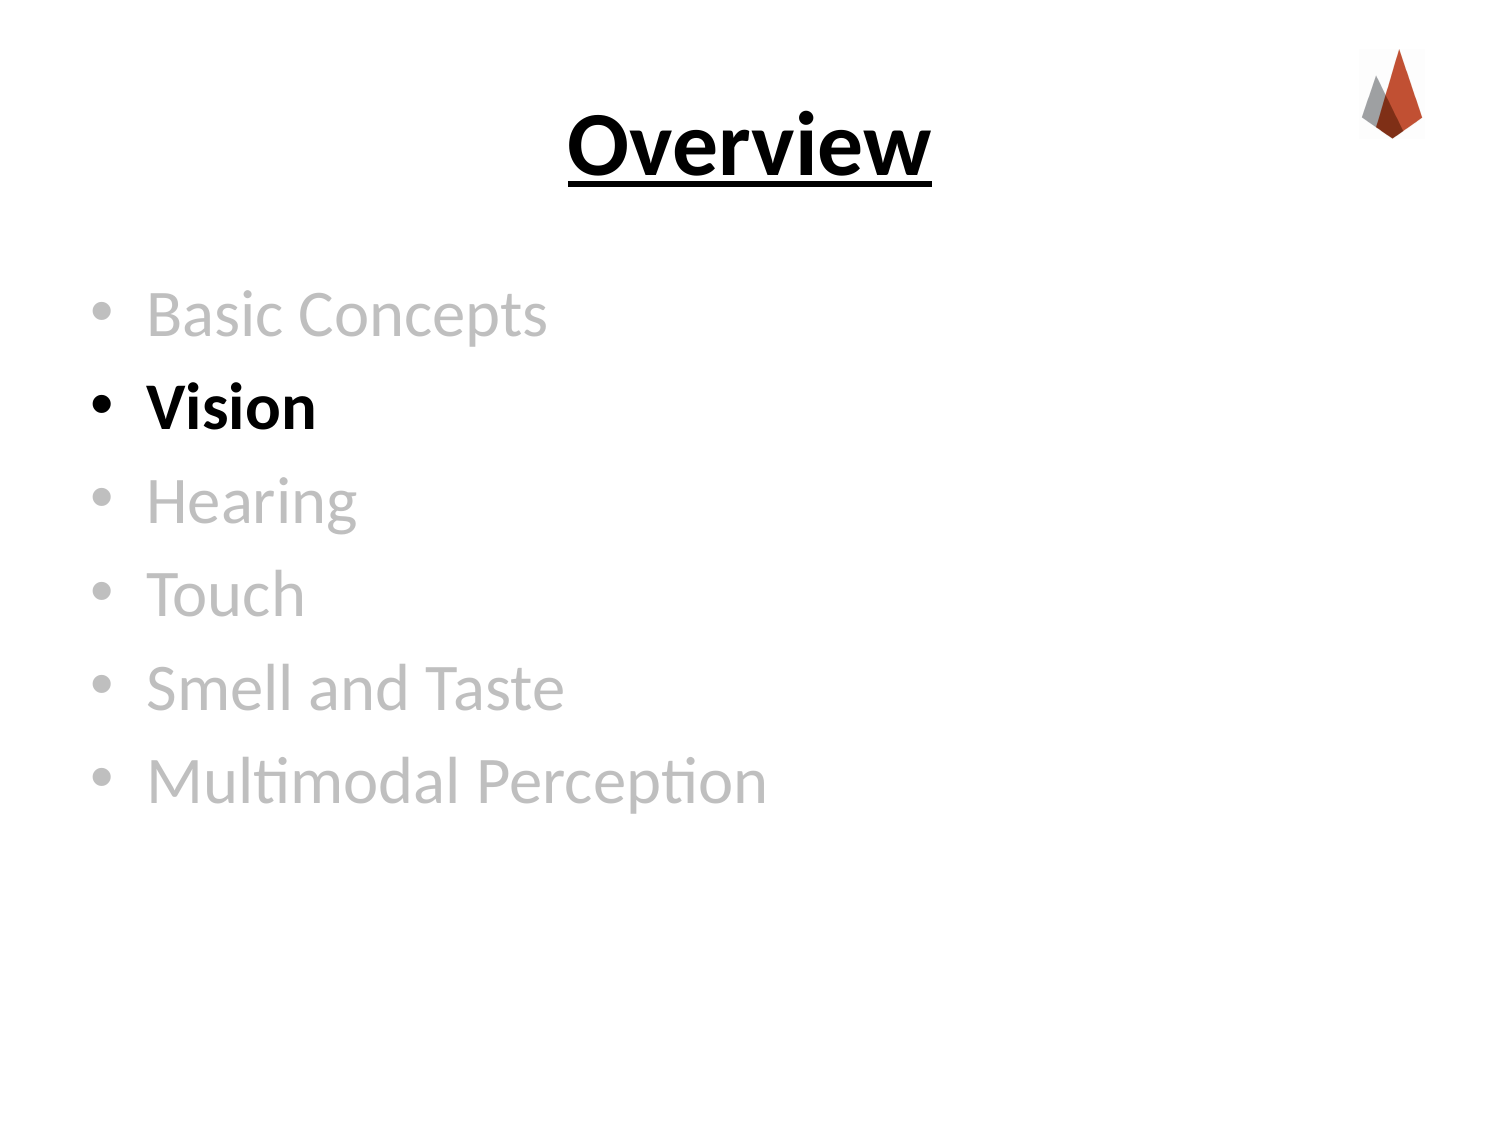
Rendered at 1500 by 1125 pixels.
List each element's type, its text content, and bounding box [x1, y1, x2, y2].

title Overview [75, 45, 1425, 233]
list Basic Concepts Vision Hearing Touch Smell and Taste Multimodal Perception [75, 262, 1425, 1005]
